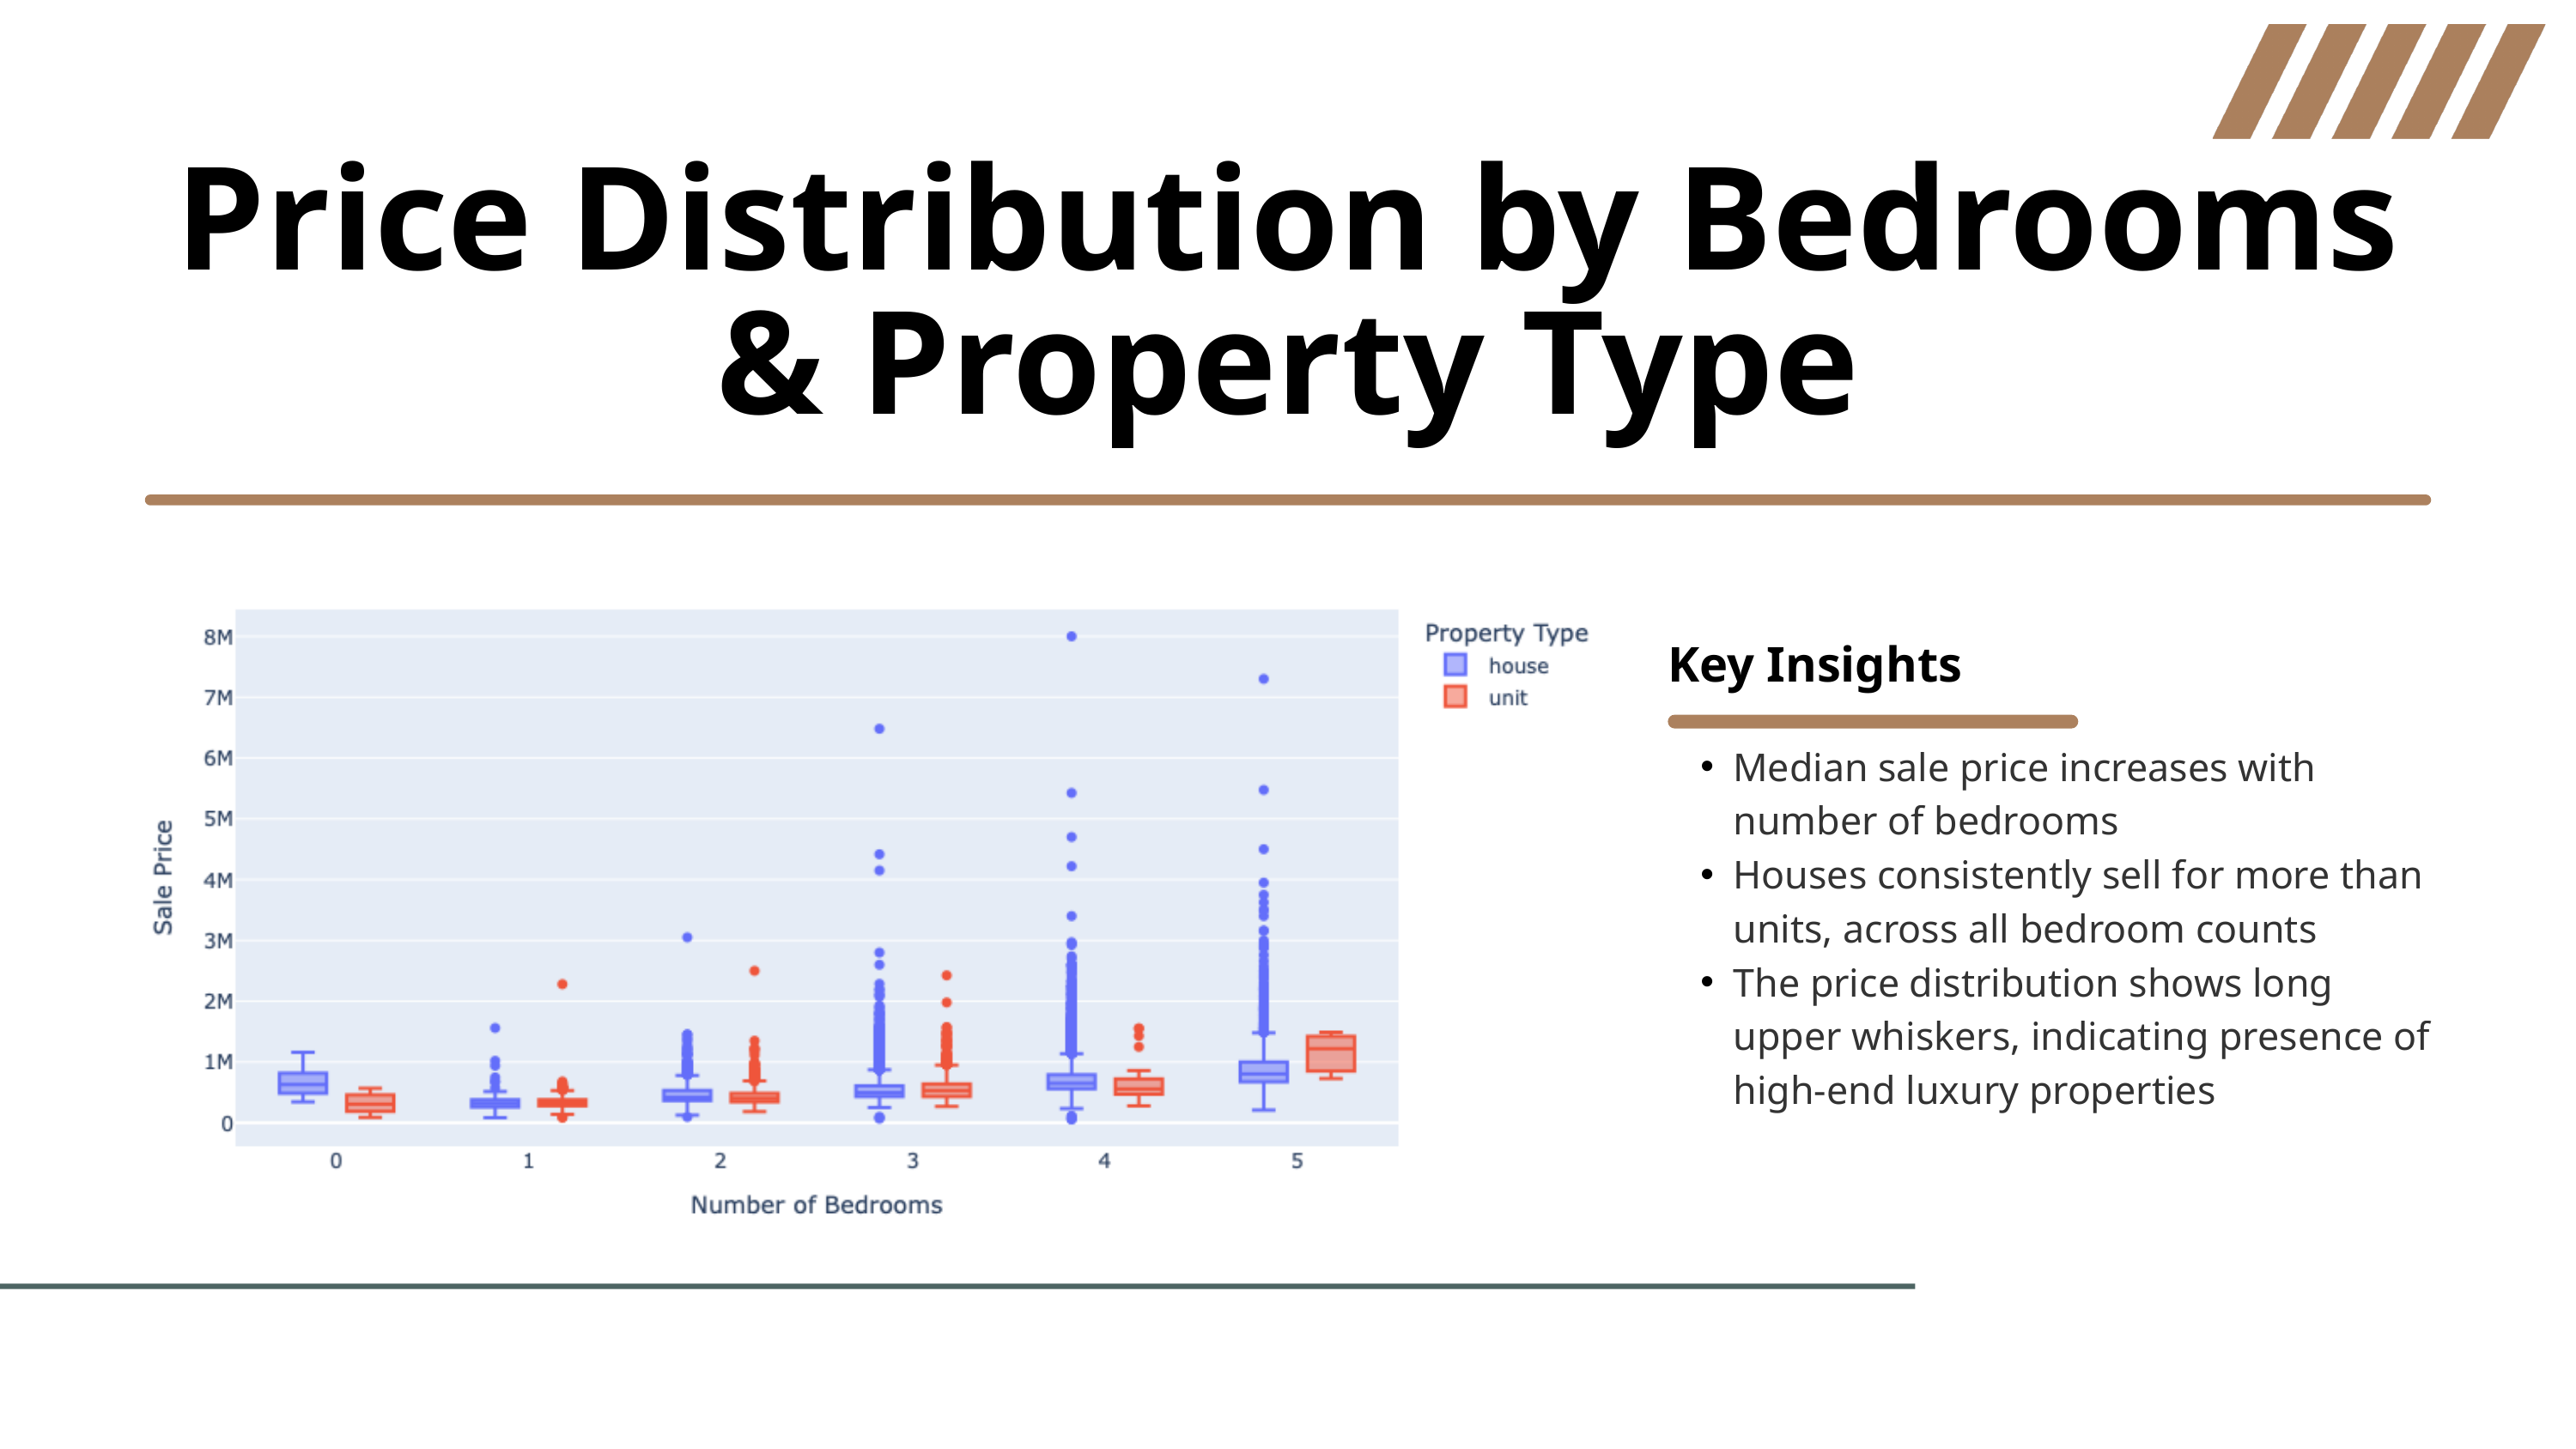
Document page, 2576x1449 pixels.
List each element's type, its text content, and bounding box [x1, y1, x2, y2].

text_box [2212, 24, 2546, 139]
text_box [144, 494, 2432, 506]
text_box Median sale price increases with number of bedrooms Houses consistently sell for more than units, across all bedroom counts The price distribution shows long upper whiskers, indicating presence of high-end luxury properties [1668, 735, 2432, 1113]
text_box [101, 555, 1616, 1249]
text_box Price Distribution by Bedrooms & Property Type [144, 154, 2432, 444]
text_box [1668, 714, 2079, 729]
text_box Key Insights [1668, 647, 2180, 692]
